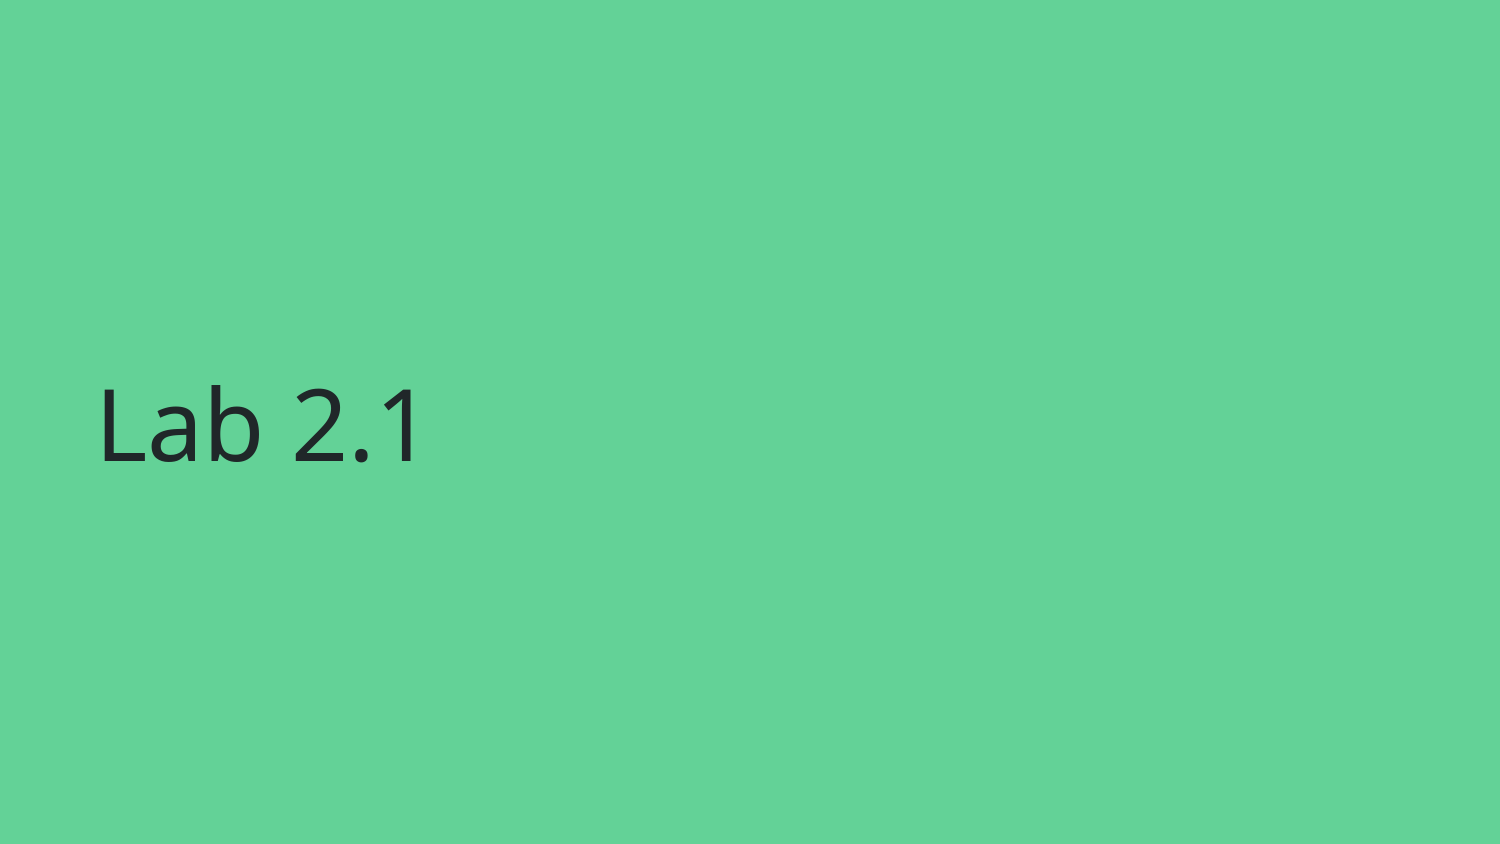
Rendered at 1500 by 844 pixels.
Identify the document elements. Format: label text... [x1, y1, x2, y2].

title Lab 2.1 [80, 86, 1032, 758]
